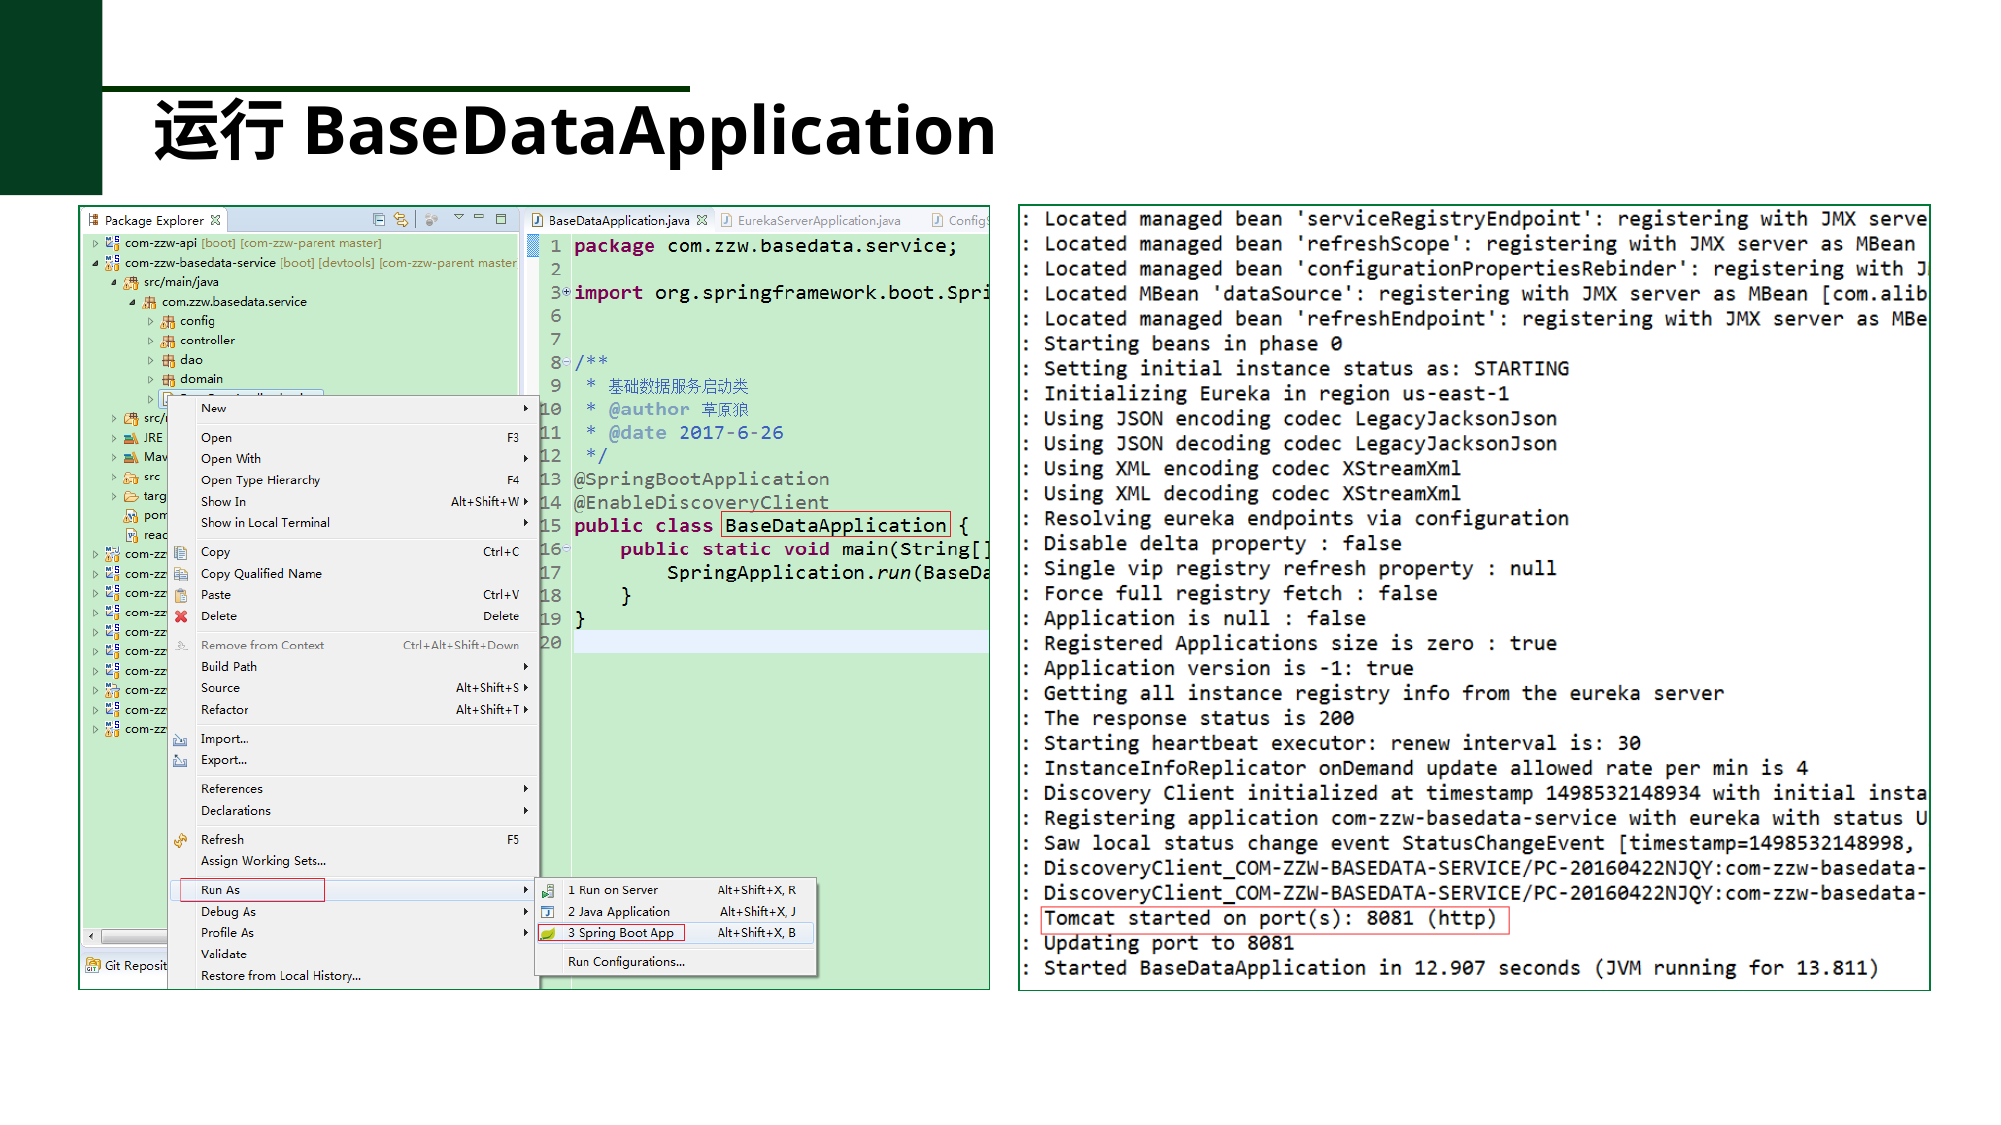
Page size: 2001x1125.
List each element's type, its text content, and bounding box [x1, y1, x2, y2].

picture [79, 206, 989, 989]
picture [1019, 205, 1930, 990]
title 运行BaseDataApplication [138, 89, 1167, 175]
